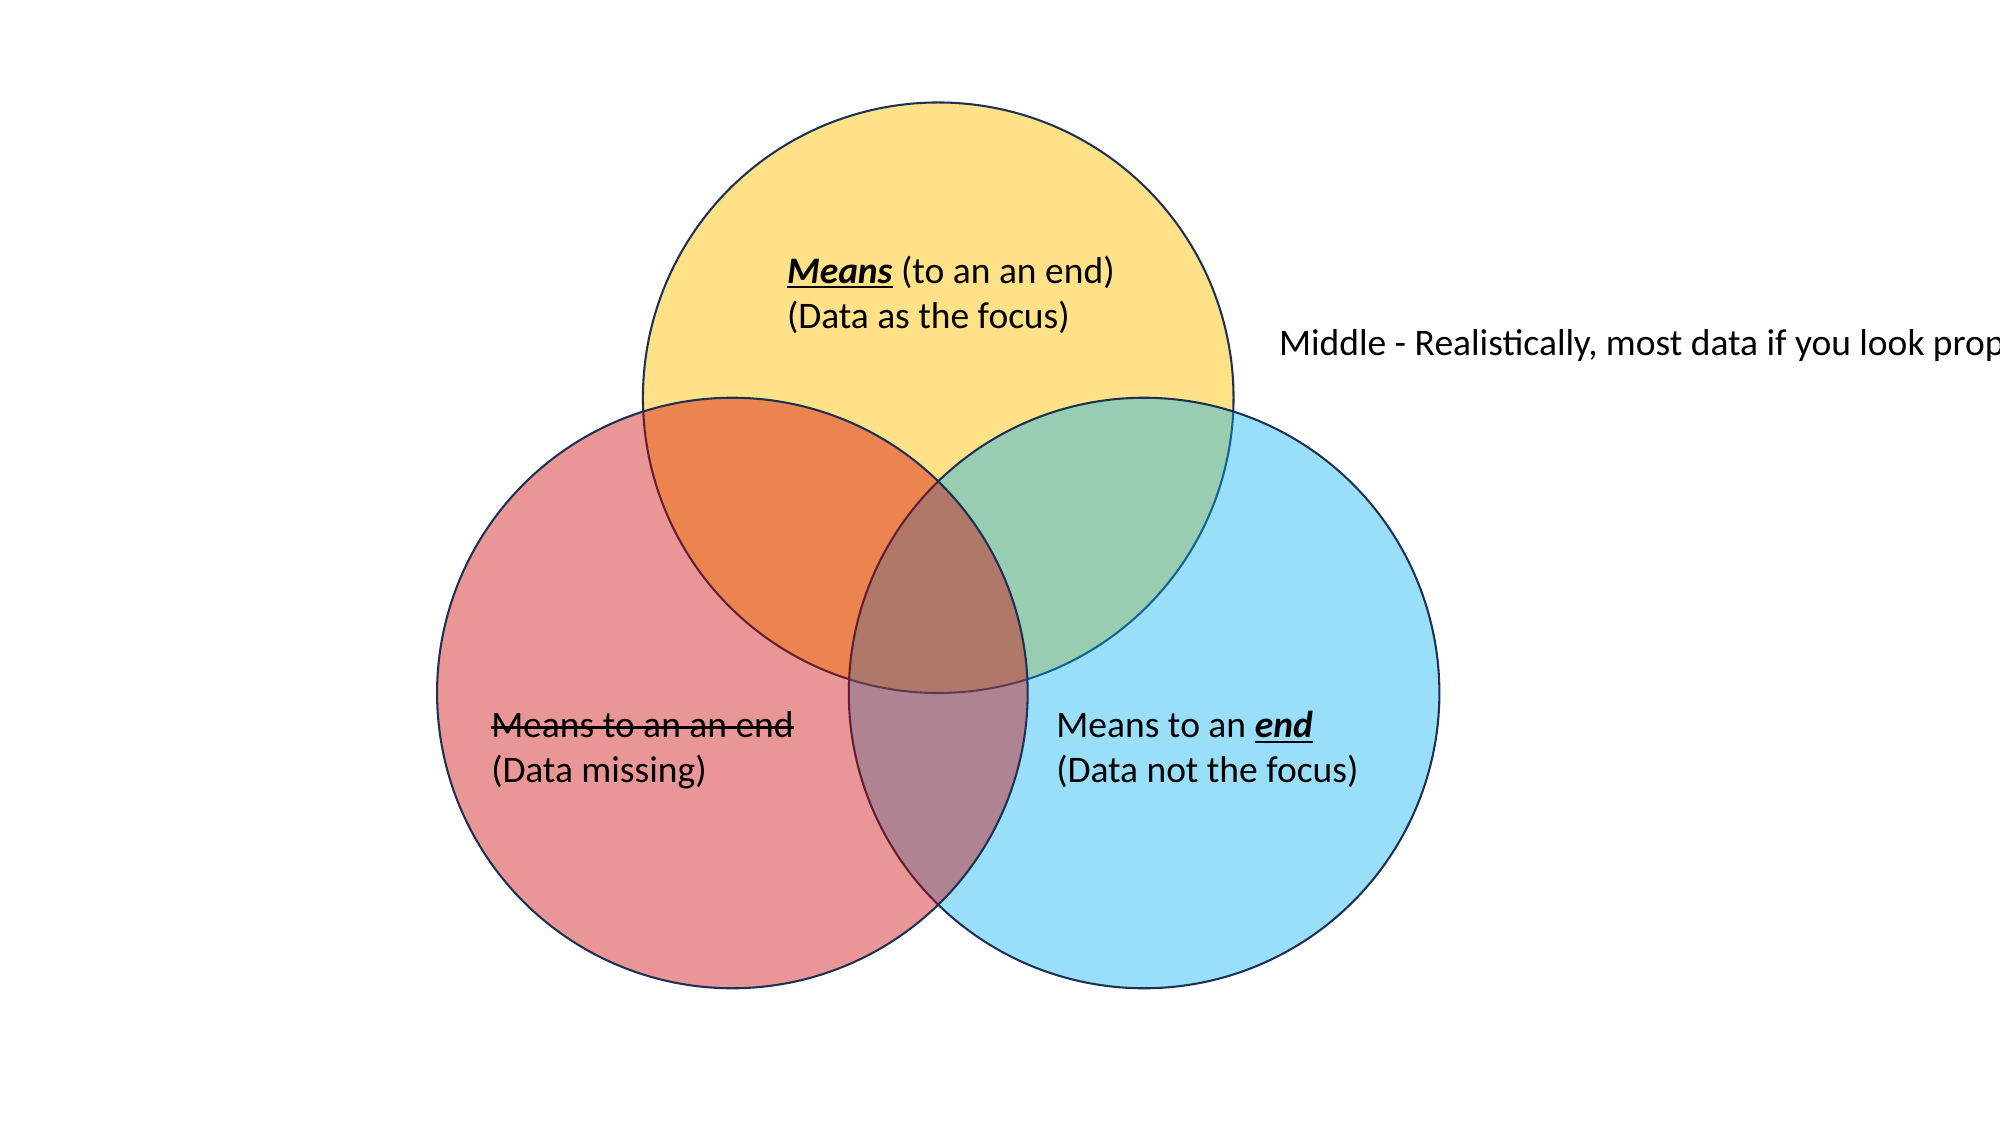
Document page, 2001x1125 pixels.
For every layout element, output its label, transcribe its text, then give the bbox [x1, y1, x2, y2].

text_box [939, 396, 1441, 990]
text_box [436, 396, 1029, 990]
text_box [641, 101, 1235, 479]
text_box Means (to an an end) (Data as the focus) [772, 238, 1130, 344]
text_box Middle - Realistically, most data if you look properly [1264, 310, 2000, 371]
text_box Means to an an end (Data missing) [476, 693, 810, 798]
text_box Means to an end (Data not the focus) [1041, 693, 1374, 798]
